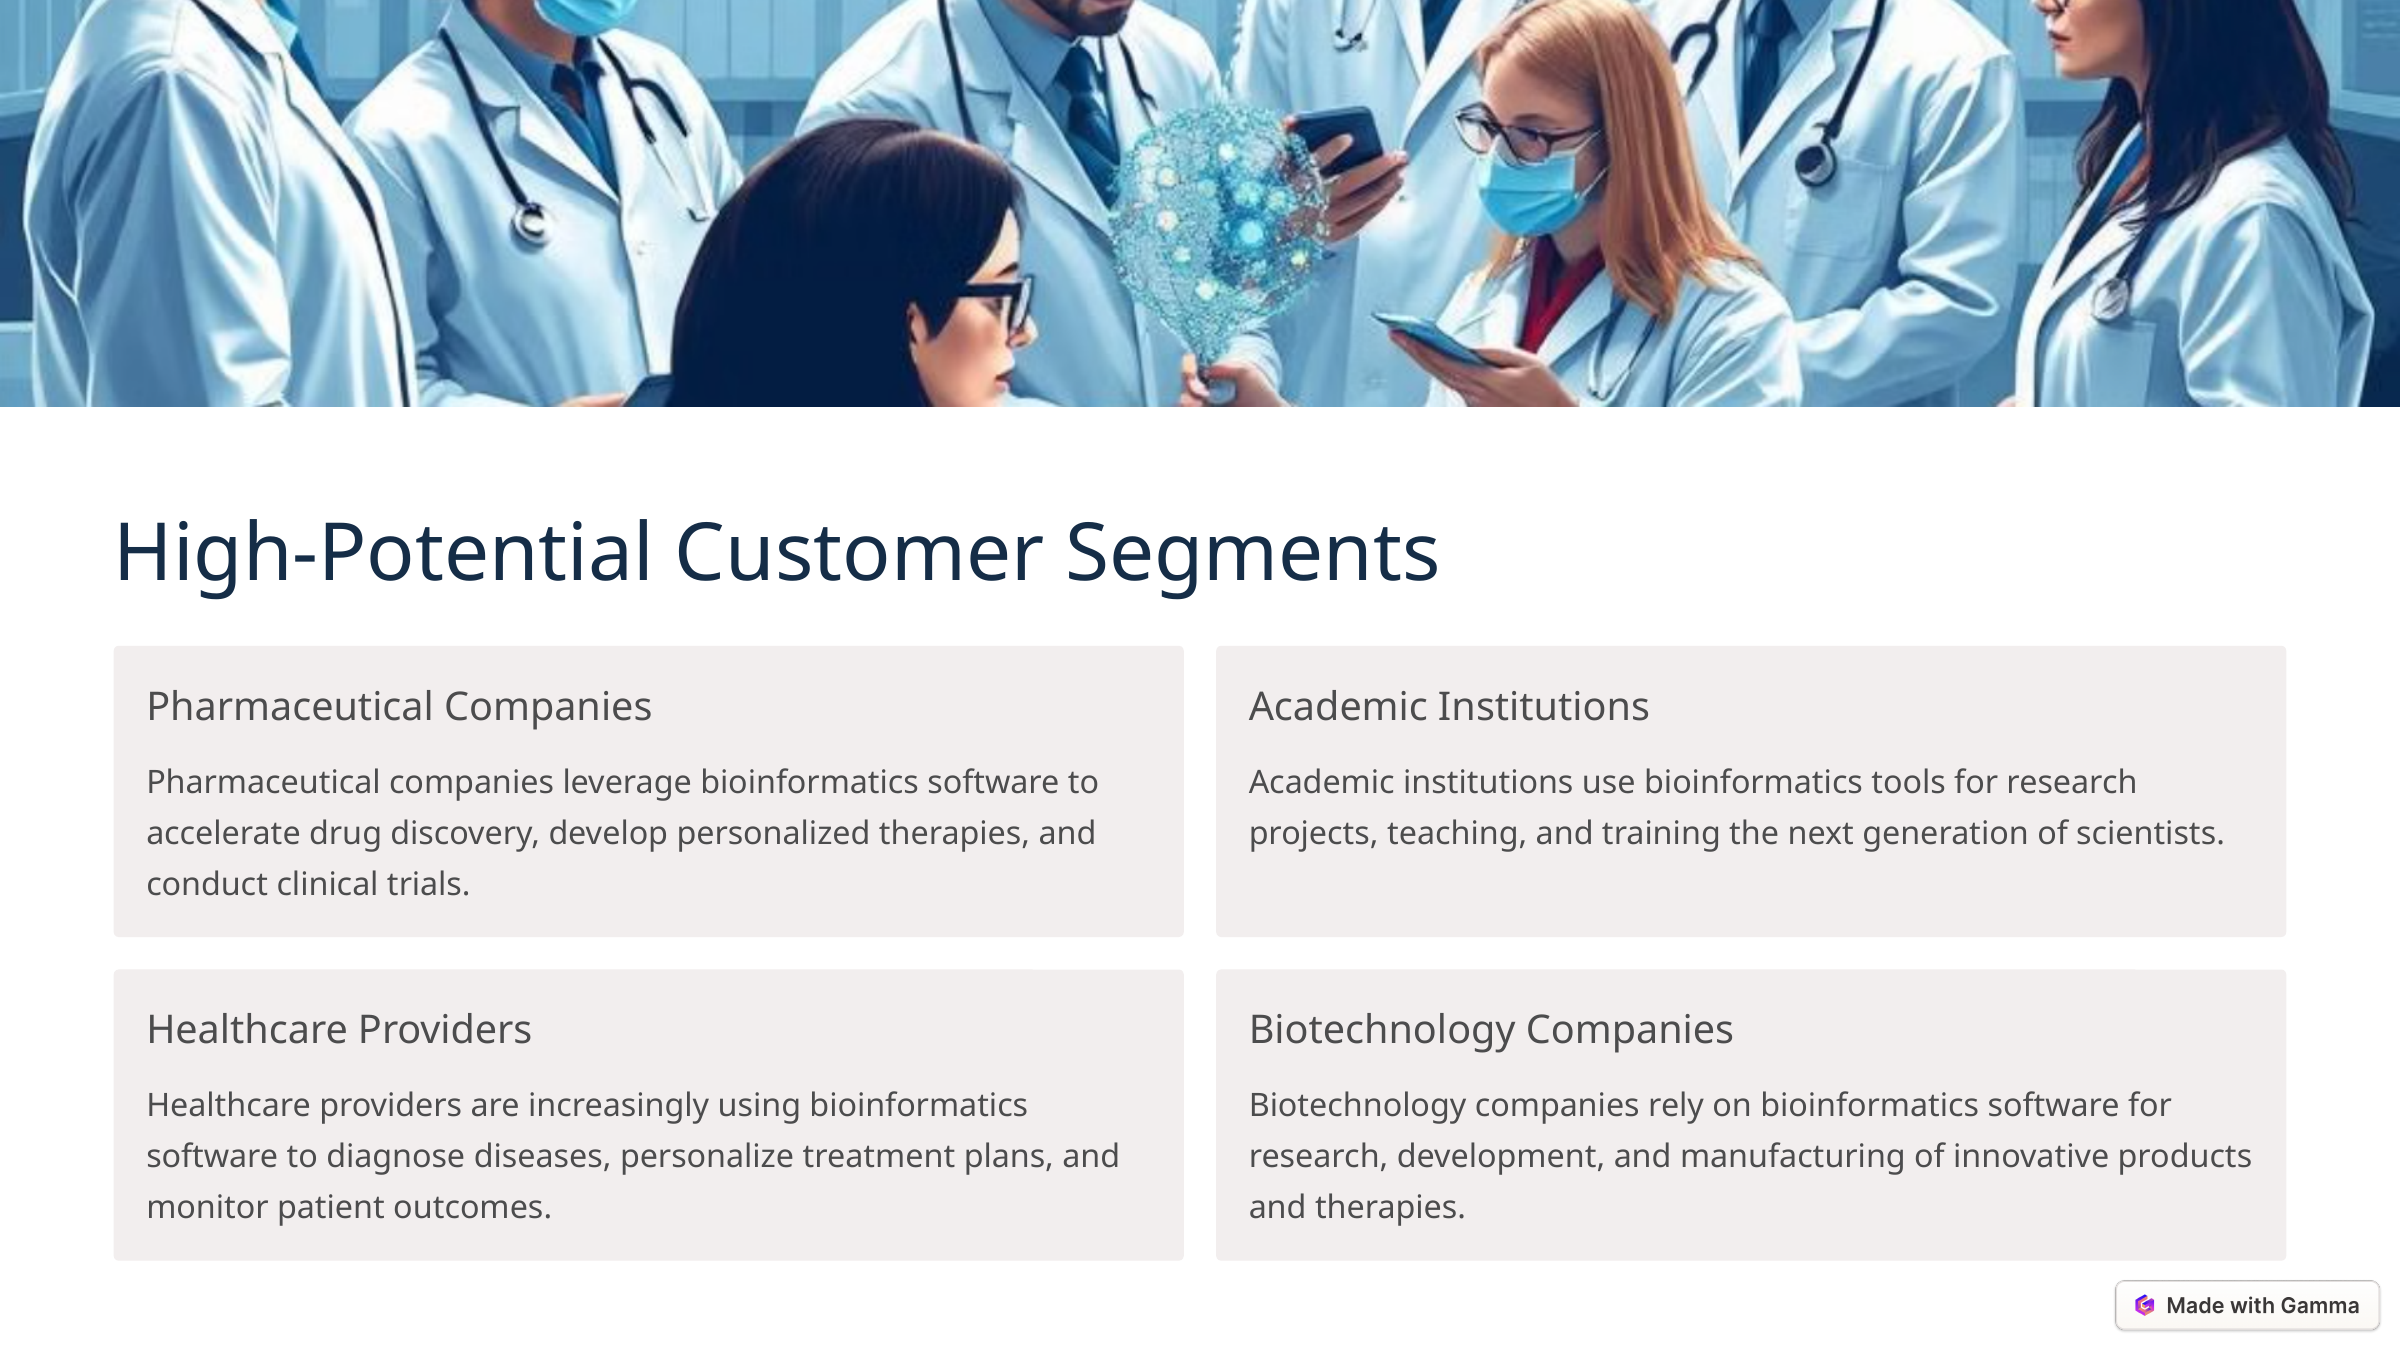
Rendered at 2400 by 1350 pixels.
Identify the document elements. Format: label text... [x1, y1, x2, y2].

text_box Pharmaceutical companies leverage bioinformatics software to accelerate drug discovery, develop personalized therapies, and conduct clinical trials. [146, 748, 1152, 905]
picture [2106, 1271, 2389, 1339]
text_box [113, 969, 1184, 1261]
text_box Pharmaceutical Companies [146, 678, 608, 729]
text_box [1216, 645, 2287, 938]
picture [0, 0, 2400, 407]
text_box Biotechnology Companies [1248, 1001, 1689, 1053]
text_box High-Potential Customer Segments [113, 495, 1302, 597]
text_box Academic institutions use bioinformatics tools for research projects, teaching, and training the next generation of scientists. [1248, 748, 2254, 853]
text_box [113, 645, 1184, 938]
text_box Academic Institutions [1248, 678, 1655, 729]
text_box Healthcare Providers [146, 1001, 553, 1053]
text_box Healthcare providers are increasingly using bioinformatics software to diagnose diseases, personalize treatment plans, and monitor patient outcomes. [146, 1072, 1152, 1229]
text_box [1216, 969, 2287, 1261]
text_box Biotechnology companies rely on bioinformatics software for research, development, and manufacturing of innovative products and therapies. [1248, 1072, 2254, 1229]
